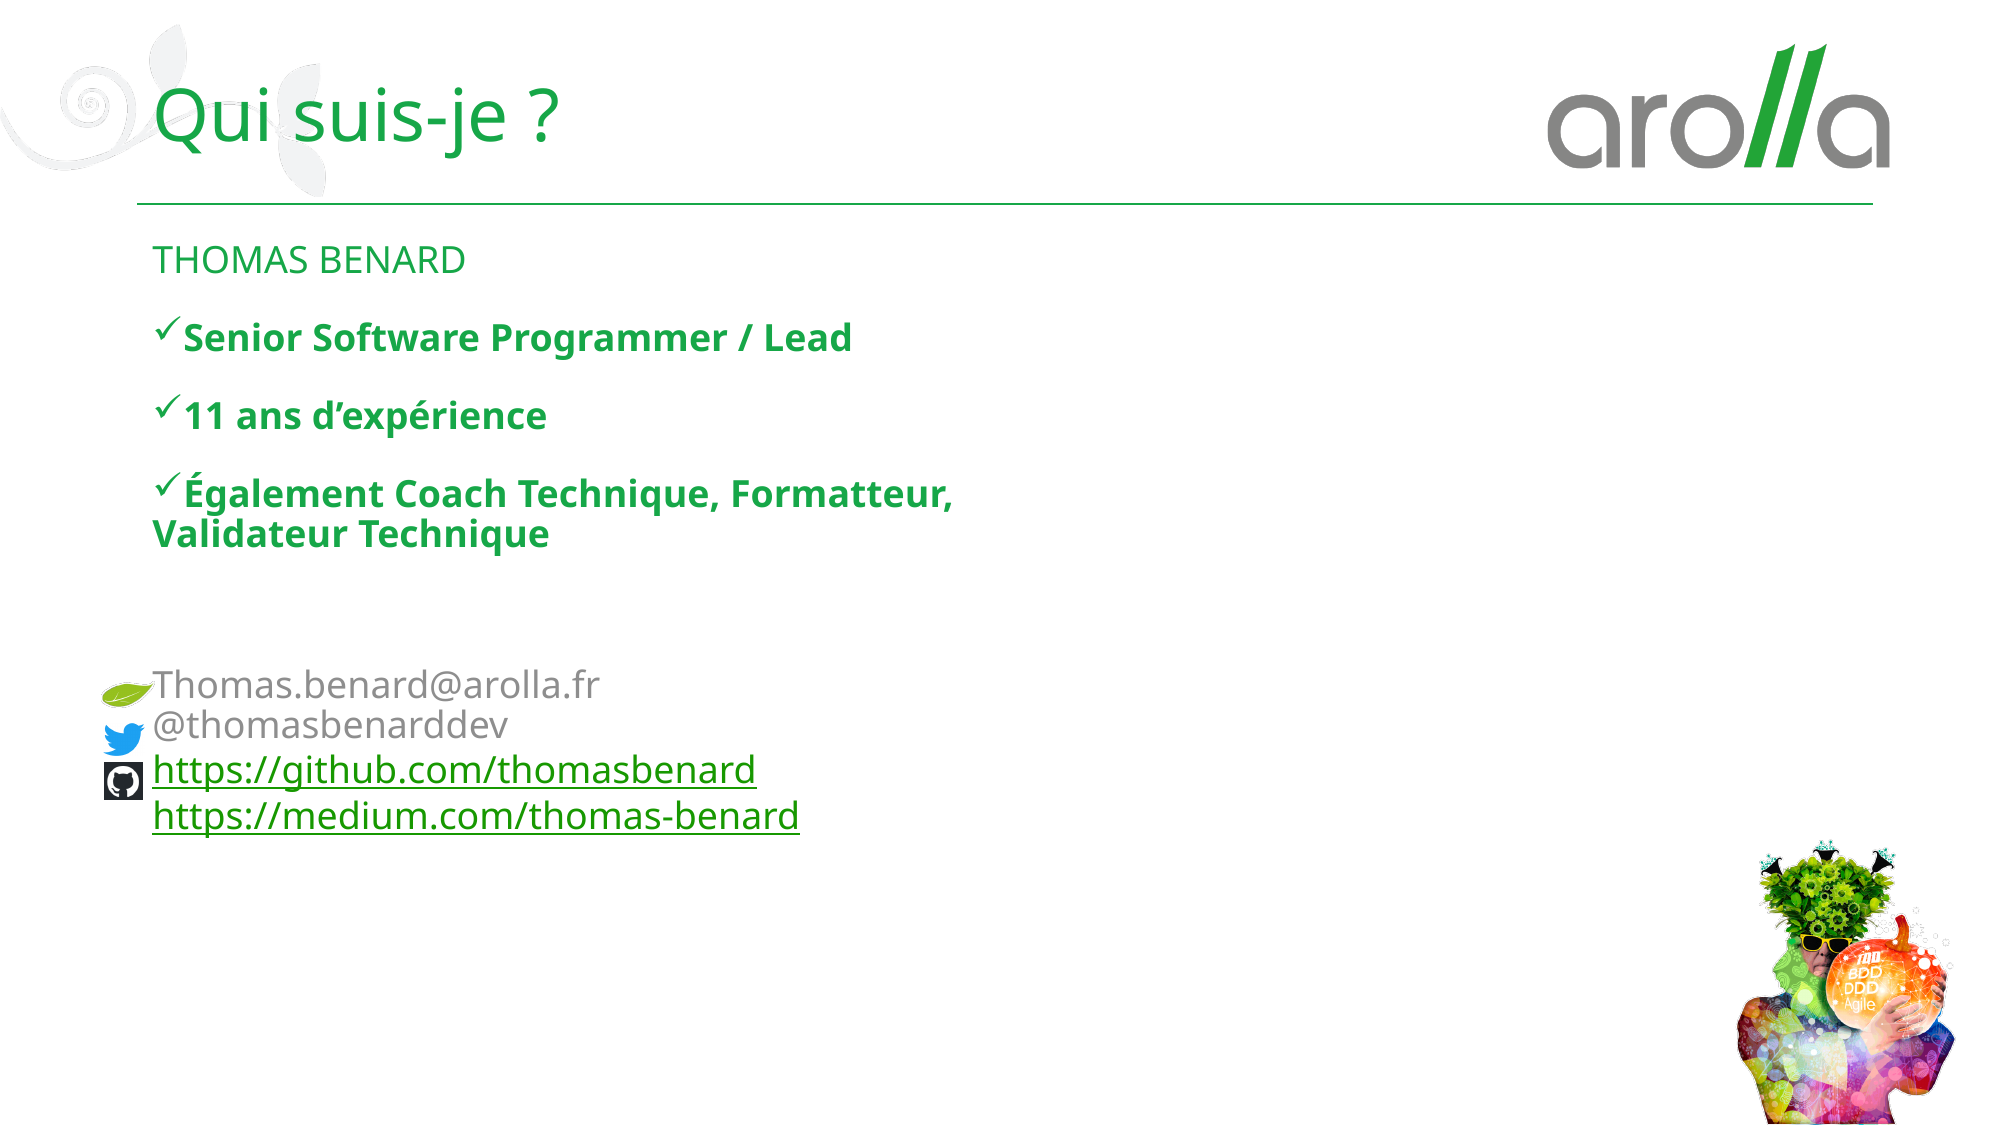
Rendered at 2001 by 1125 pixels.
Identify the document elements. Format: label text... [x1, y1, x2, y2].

picture [1705, 830, 2000, 1125]
picture [1536, 32, 1901, 180]
picture [103, 723, 145, 756]
picture [104, 762, 143, 800]
picture [101, 681, 155, 708]
list Thomas benard Senior Software Programmer / Lead 11 ans d’expérience Également Coach Technique, Formatteur, Validateur Technique Thomas.benard@arolla.fr @thomasbenarddev https://github.com/thomasbenard https://medium.com/thomas-benard [137, 233, 1000, 1014]
title Qui suis-je ? [137, 45, 1565, 190]
